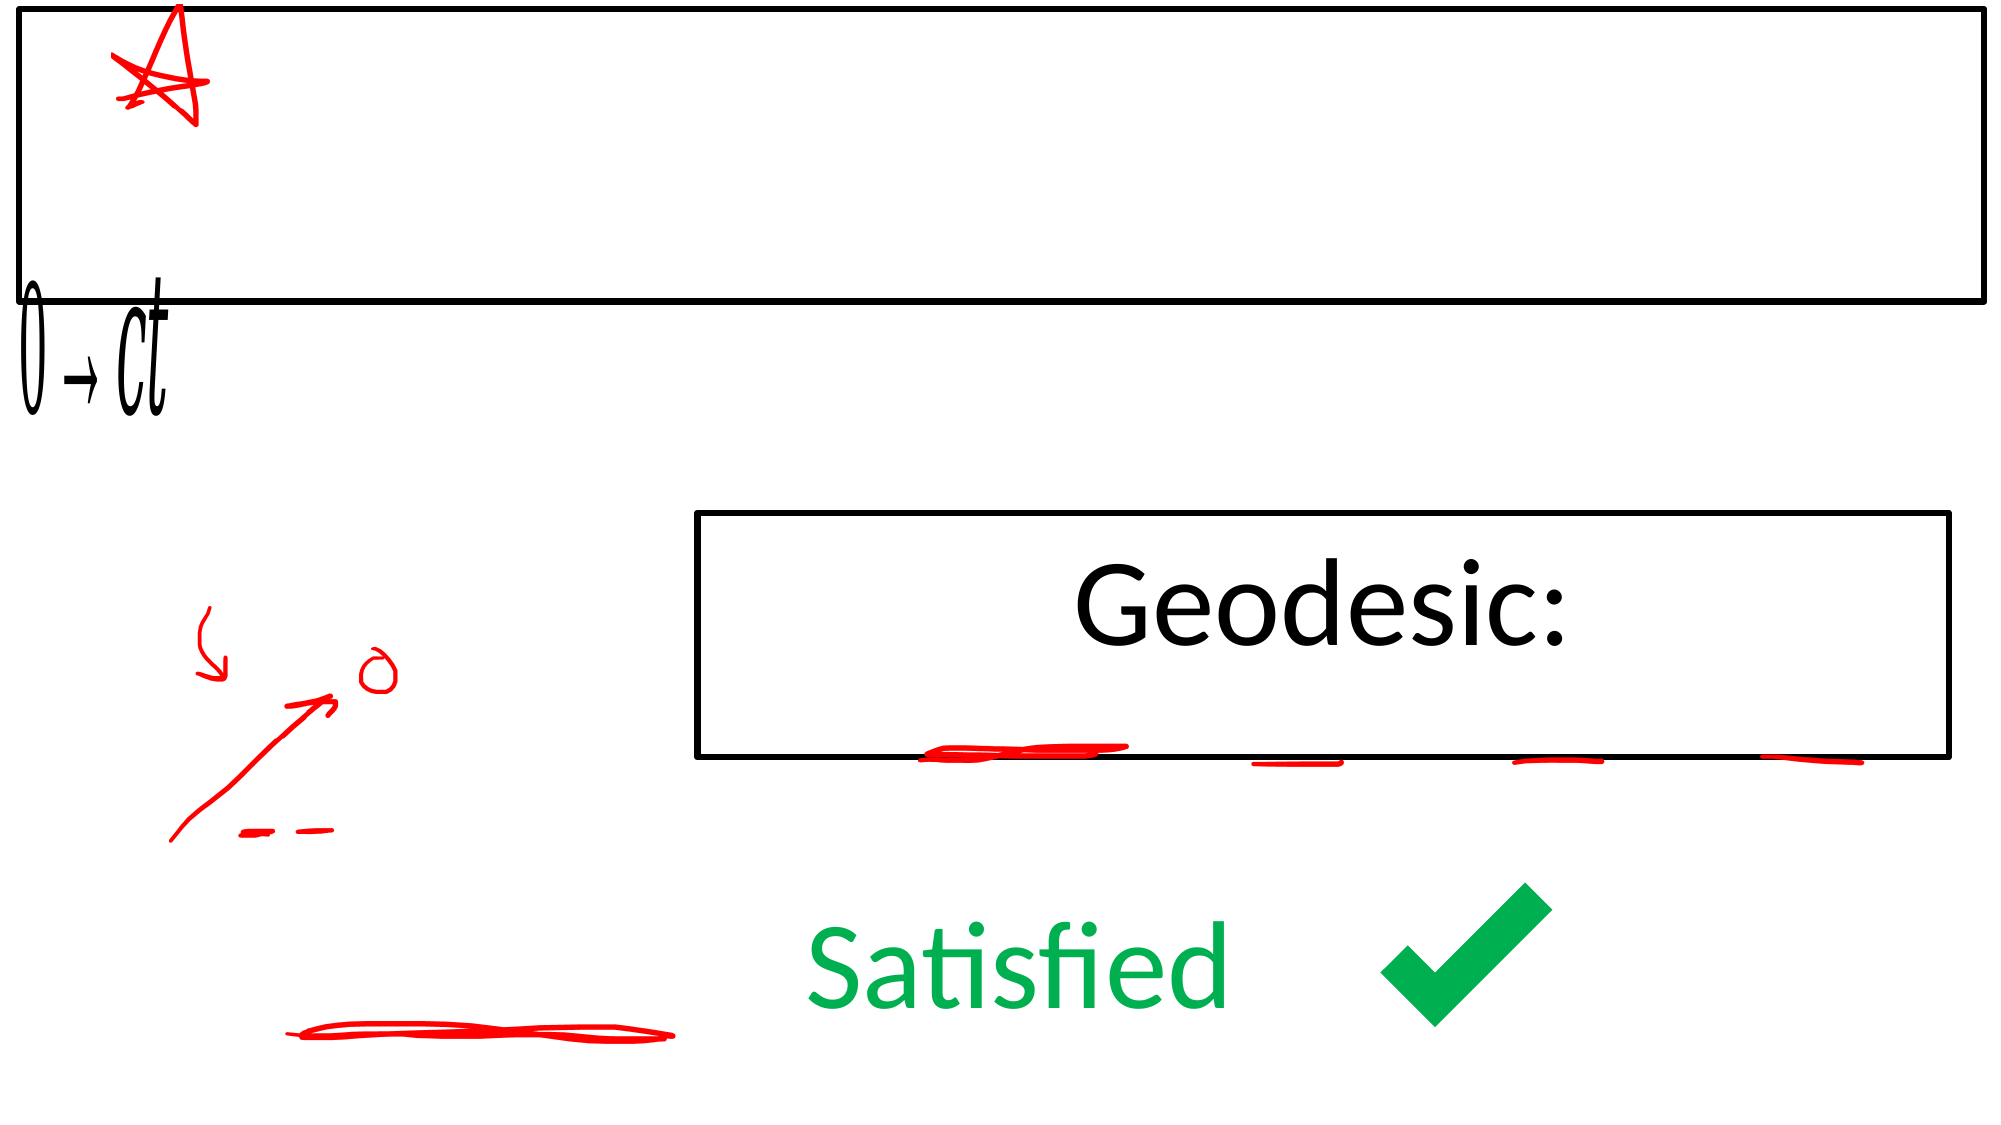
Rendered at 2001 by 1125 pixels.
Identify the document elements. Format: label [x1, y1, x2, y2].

text_box [790, 876, 1550, 1043]
picture [111, 4, 1874, 1053]
